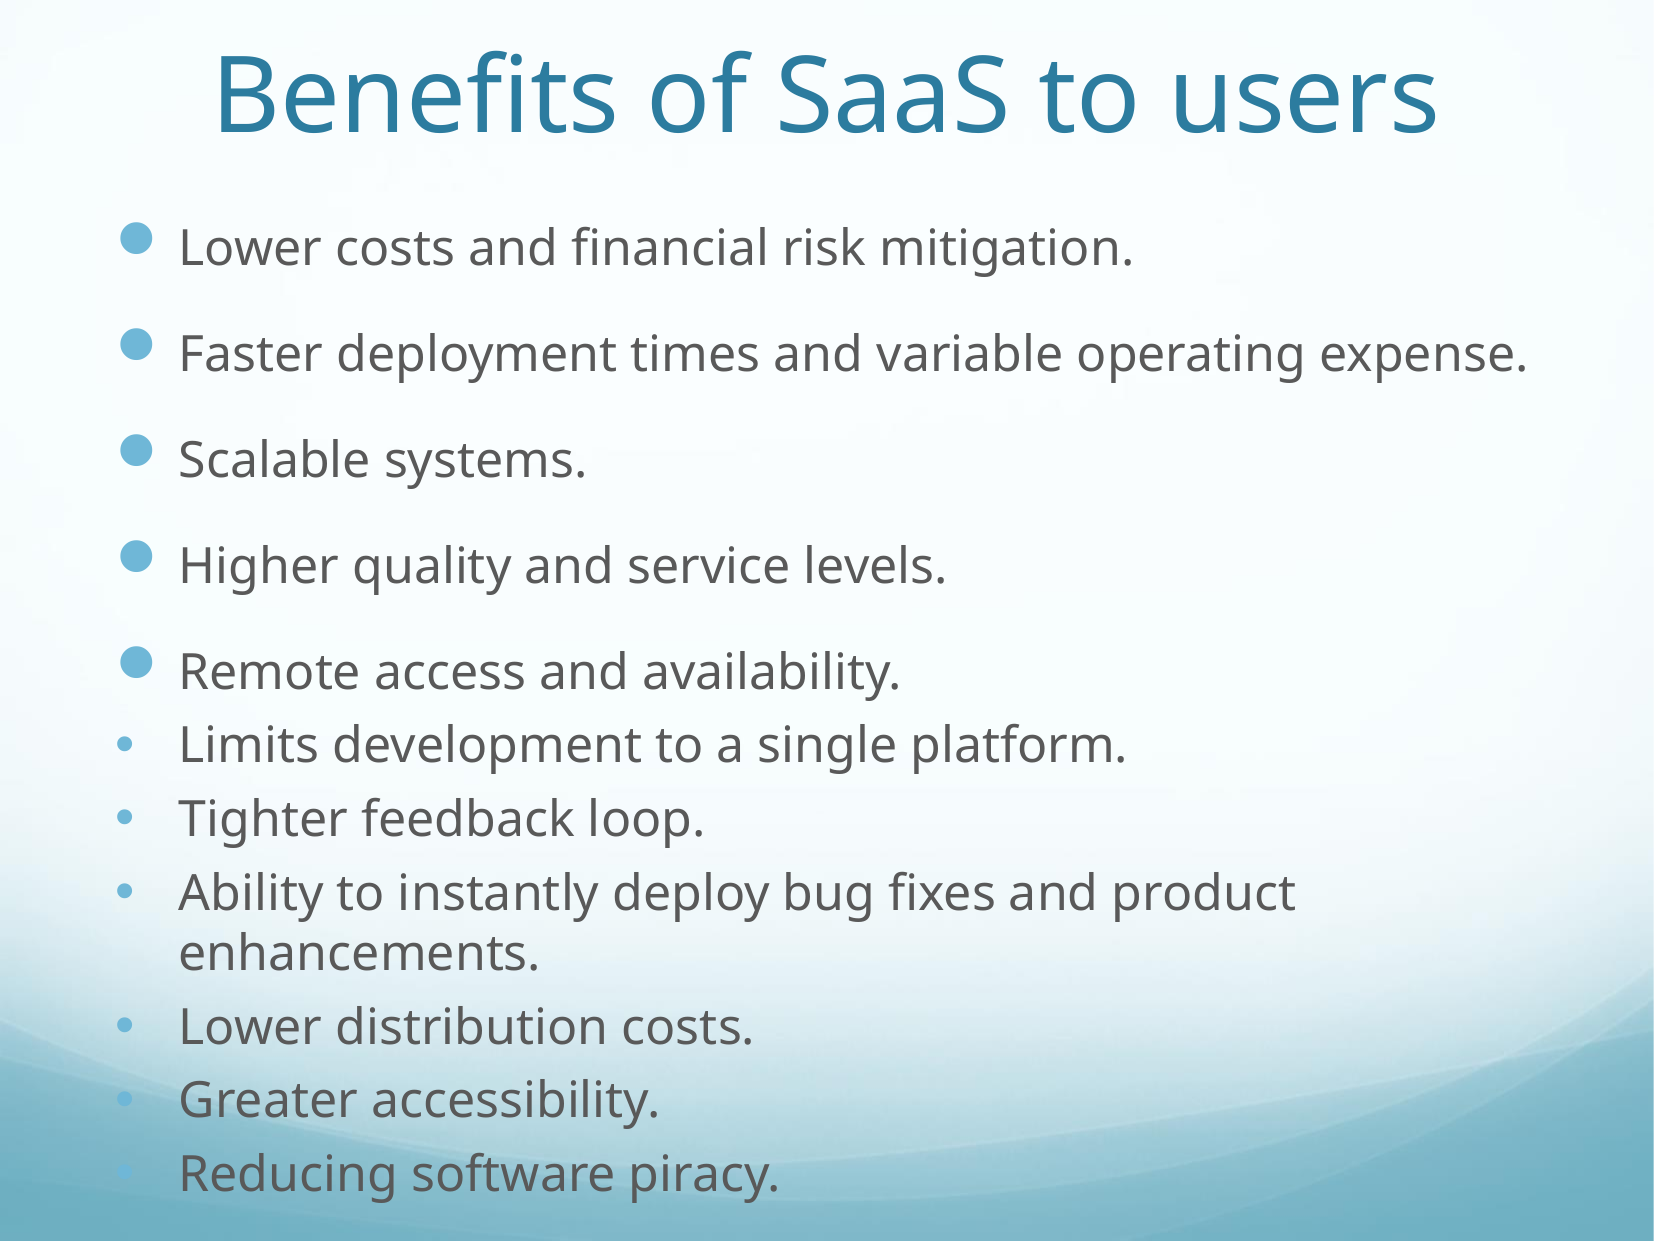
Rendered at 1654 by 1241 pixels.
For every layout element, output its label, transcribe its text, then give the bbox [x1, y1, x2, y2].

title Benefits of SaaS to users [99, 0, 1554, 162]
list Lower costs and financial risk mitigation. Faster deployment times and variable operating expense. Scalable systems. Higher quality and service levels. Remote access and availability. Limits development to a single platform. Tighter feedback loop. Ability to instantly deploy bug fixes and product enhancements. Lower distribution costs. Greater accessibility. Reducing software piracy. [99, 207, 1554, 993]
picture [0, 0, 1654, 1241]
